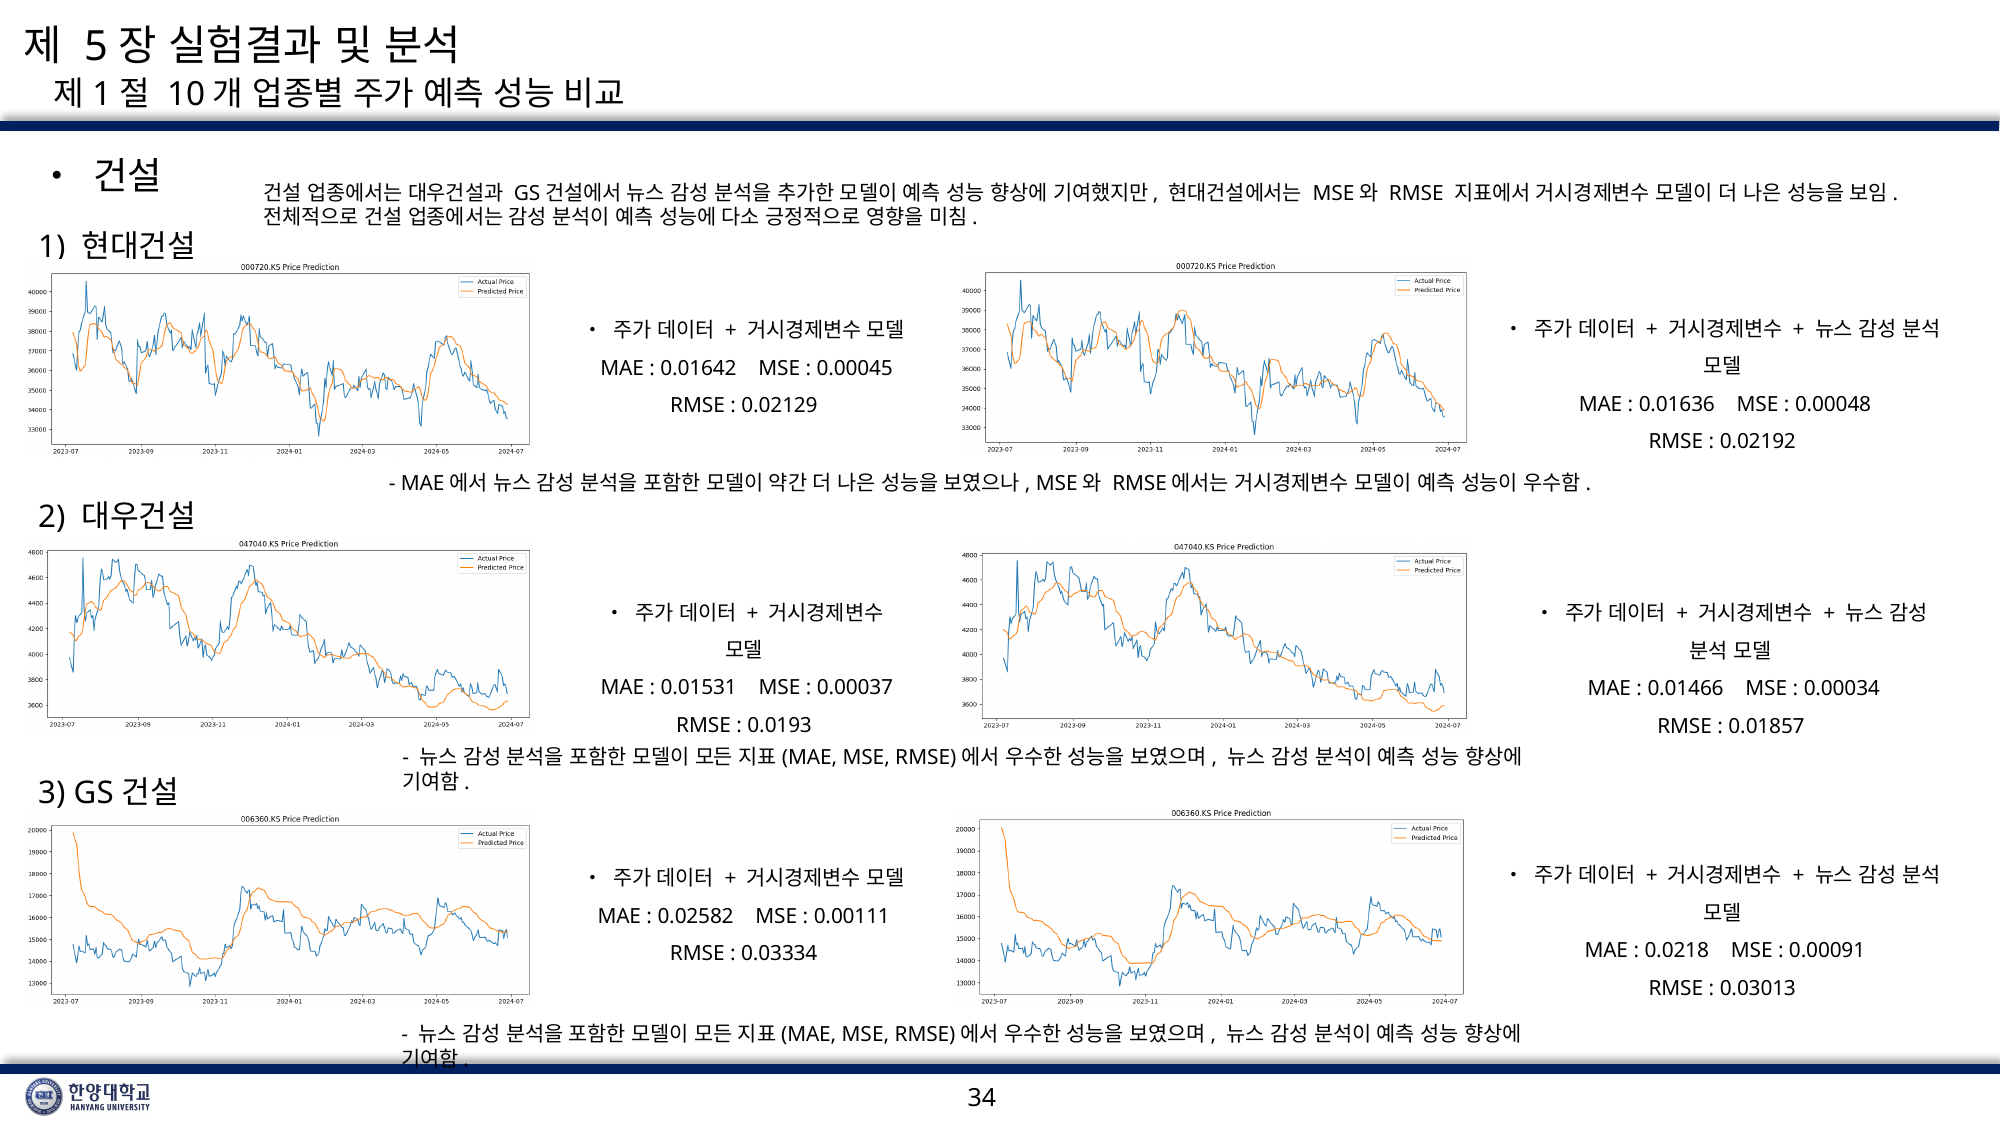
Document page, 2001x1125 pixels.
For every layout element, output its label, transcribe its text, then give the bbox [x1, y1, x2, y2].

text_box • 주가 데이터 + 거시경제변수 + 뉴스 감성 분석 모델 MAE : 0.01636 MSE : 0.00048 RMSE : 0.02192 [1472, 295, 1973, 461]
text_box - MAE에서 뉴스 감성 분석을 포함한 모델이 약간 더 나은 성능을 보였으나, MSE와 RMSE에서는 거시경제변수 모델이 예측 성능이 우수함. [373, 462, 1624, 503]
picture [23, 259, 533, 459]
text_box 제 5장 실험결과 및 분석 제1절 10개 업종별 주가 예측 성능 비교 [9, 10, 744, 110]
picture [23, 811, 533, 1009]
picture [23, 536, 533, 733]
text_box - 뉴스 감성 분석을 포함한 모델이 모든 지표(MAE, MSE, RMSE)에서 우수한 성능을 보였으며, 뉴스 감성 분석이 예측 성능 향상에 기여함. [387, 736, 1583, 802]
text_box • 주가 데이터 + 거시경제변수 + 뉴스 감성 분석 모델 MAE : 0.01466 MSE : 0.00034 RMSE : 0.01857 [1499, 580, 1963, 745]
text_box 2) 대우건설 [23, 488, 677, 541]
picture [957, 258, 1470, 457]
text_box - 뉴스 감성 분석을 포함한 모델이 모든 지표(MAE, MSE, RMSE)에서 우수한 성능을 보였으며, 뉴스 감성 분석이 예측 성능 향상에 기여함. [386, 1069, 1572, 1078]
text_box • 주가 데이터 + 거시경제변수 + 뉴스 감성 분석 모델 MAE : 0.0218 MSE : 0.00091 RMSE : 0.03013 [1488, 842, 1956, 1007]
text_box 건설 업종에서는 대우건설과 GS건설에서 뉴스 감성 분석을 추가한 모델이 예측 성능 향상에 기여했지만, 현대건설에서는 MSE와 RMSE 지표에서 거시경제변수 모델이 더 나은 성능을 보임. 전체적으로 건설 업종에서는 감성 분석이 예측 성능에 다소 긍정적으로 영향을 미침. [248, 171, 1999, 237]
text_box • 건설 [23, 144, 1922, 205]
text_box - 뉴스 감성 분석을 포함한 모델이 모든 지표(MAE, MSE, RMSE)에서 우수한 성능을 보였으며, 뉴스 감성 분석이 예측 성능 향상에 기여함. [386, 1012, 1572, 1068]
text_box 34 [952, 1074, 1018, 1120]
picture [23, 1075, 153, 1118]
picture [951, 805, 1467, 1009]
text_box • 주가 데이터 + 거시경제변수 모델 MAE : 0.01642 MSE : 0.00045 RMSE : 0.02129 [556, 296, 931, 424]
picture [957, 539, 1470, 733]
text_box 1) 현대건설 [23, 218, 677, 271]
text_box • 주가 데이터 + 거시경제변수 모델 MAE : 0.02582 MSE : 0.00111 RMSE : 0.03334 [545, 845, 942, 973]
text_box 3) GS건설 [23, 765, 677, 818]
text_box • 주가 데이터 + 거시경제변수 모델 MAE : 0.01531 MSE : 0.00037 RMSE : 0.0193 [568, 579, 920, 736]
